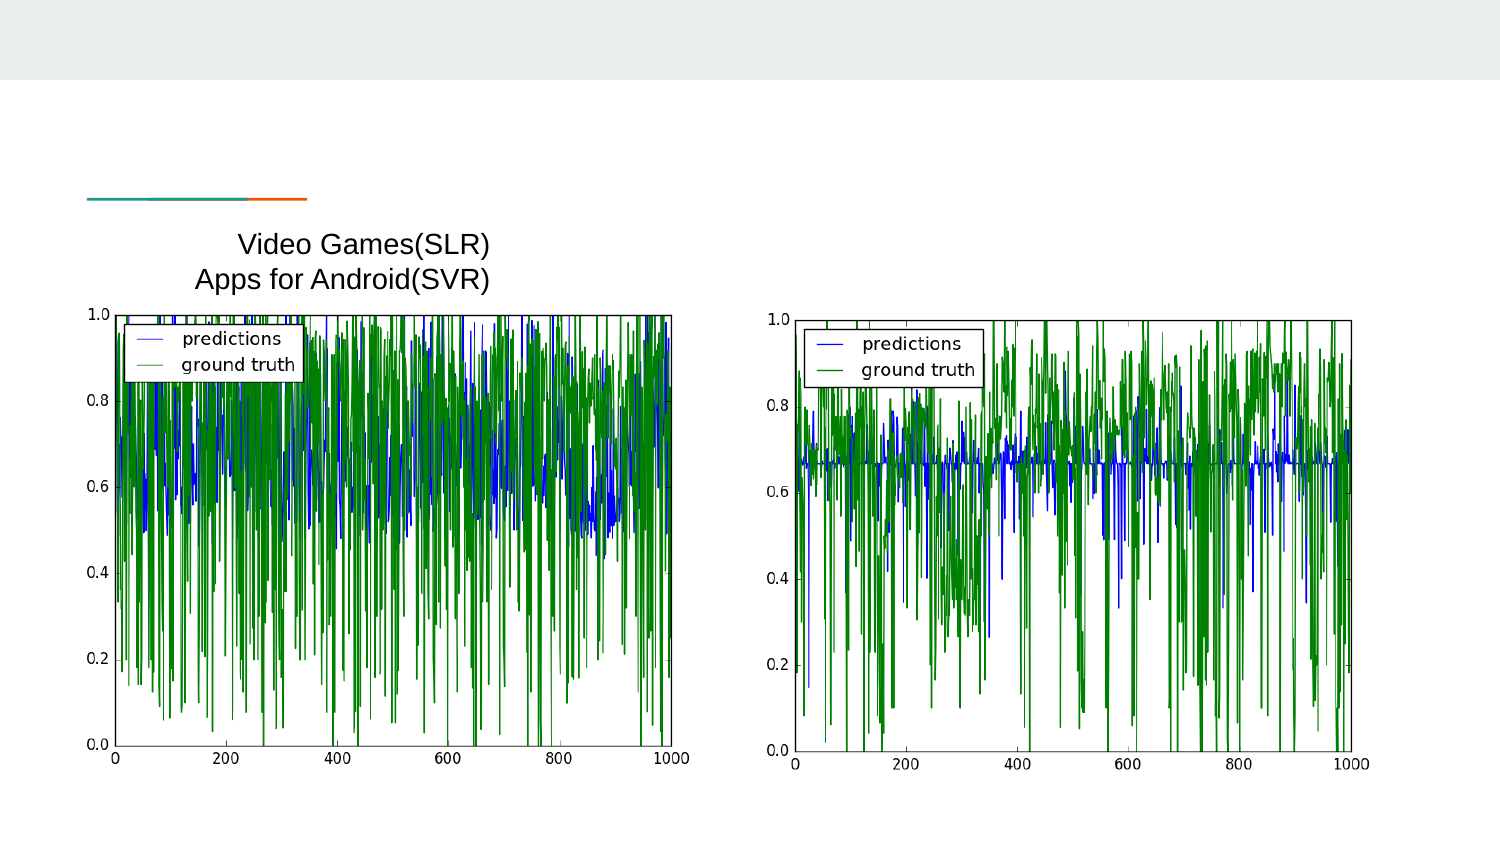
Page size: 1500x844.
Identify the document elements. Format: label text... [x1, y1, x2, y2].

picture [74, 302, 694, 769]
picture [754, 302, 1374, 784]
text_box Video Games(SLR) Apps for Android(SVR) [173, 210, 1343, 256]
